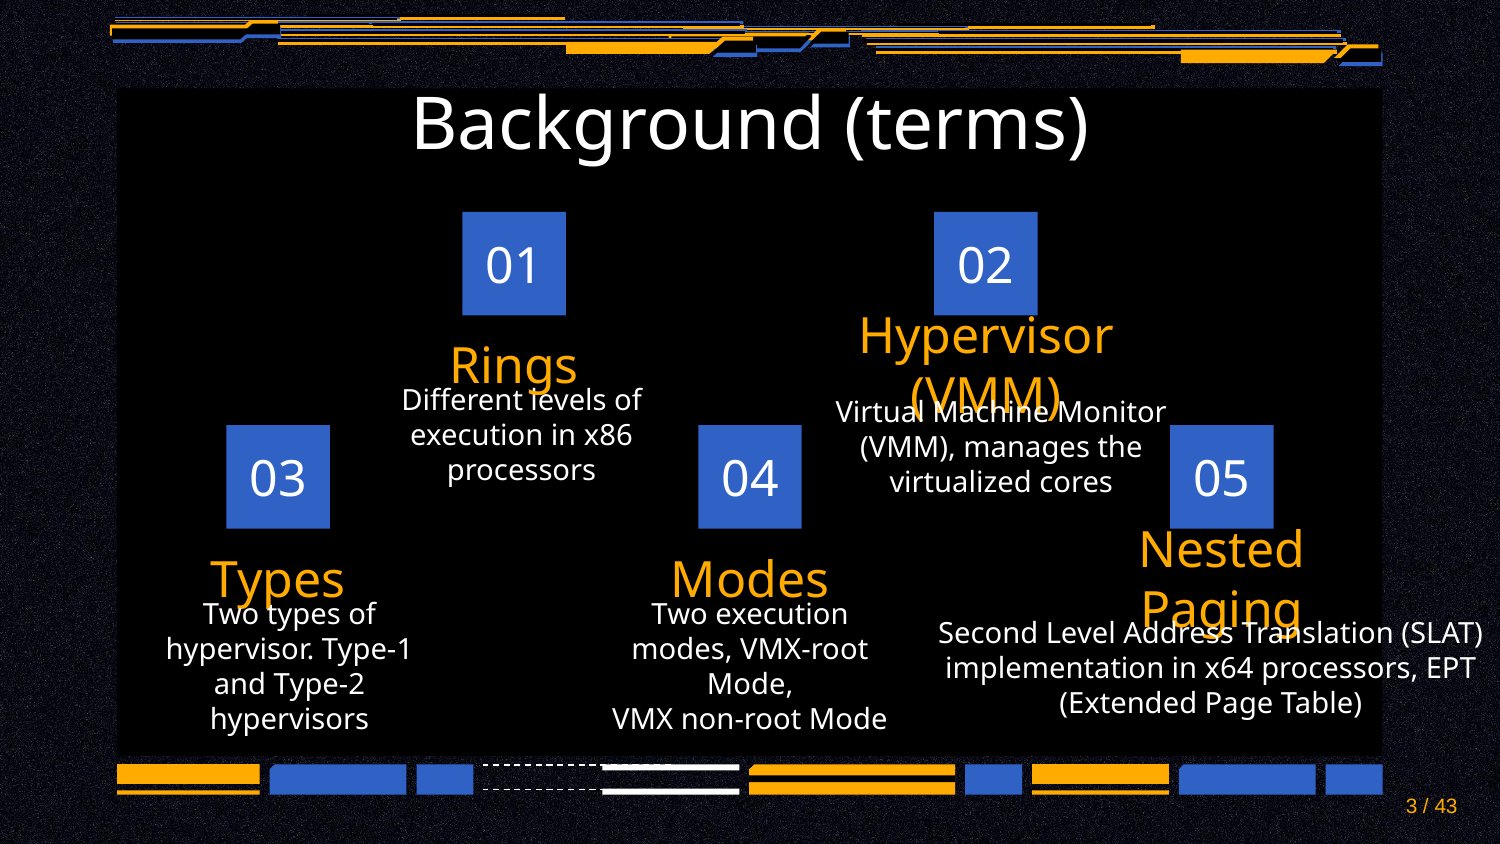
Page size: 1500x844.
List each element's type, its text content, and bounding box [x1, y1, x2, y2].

subtitle Second Level Address Translation (SLAT) implementation in x64 processors, EPT (Extended Page Table) [902, 627, 1500, 707]
subtitle Two types of hypervisor. Type-1 and Type-2 hypervisors [129, 625, 450, 706]
subtitle Different levels of execution in x86 processors [329, 393, 714, 474]
subtitle Virtual Machine Monitor (VMM), manages the virtualized cores [801, 405, 1202, 486]
title 04 [698, 425, 802, 529]
subtitle Modes [589, 547, 911, 607]
subtitle Rings [354, 334, 675, 394]
subtitle Hypervisor (VMM) [813, 334, 1159, 394]
text_box 3 / 43 [1391, 785, 1473, 825]
subtitle Types [118, 547, 439, 607]
title Background (terms) [118, 72, 1382, 167]
subtitle Two execution modes, VMX-root Mode, VMX non-root Mode [589, 625, 911, 706]
title 02 [934, 211, 1038, 316]
picture [0, 0, 1500, 844]
title 01 [462, 211, 566, 316]
title 03 [226, 425, 330, 529]
title 05 [1170, 425, 1274, 529]
subtitle Nested Paging [1061, 547, 1382, 607]
